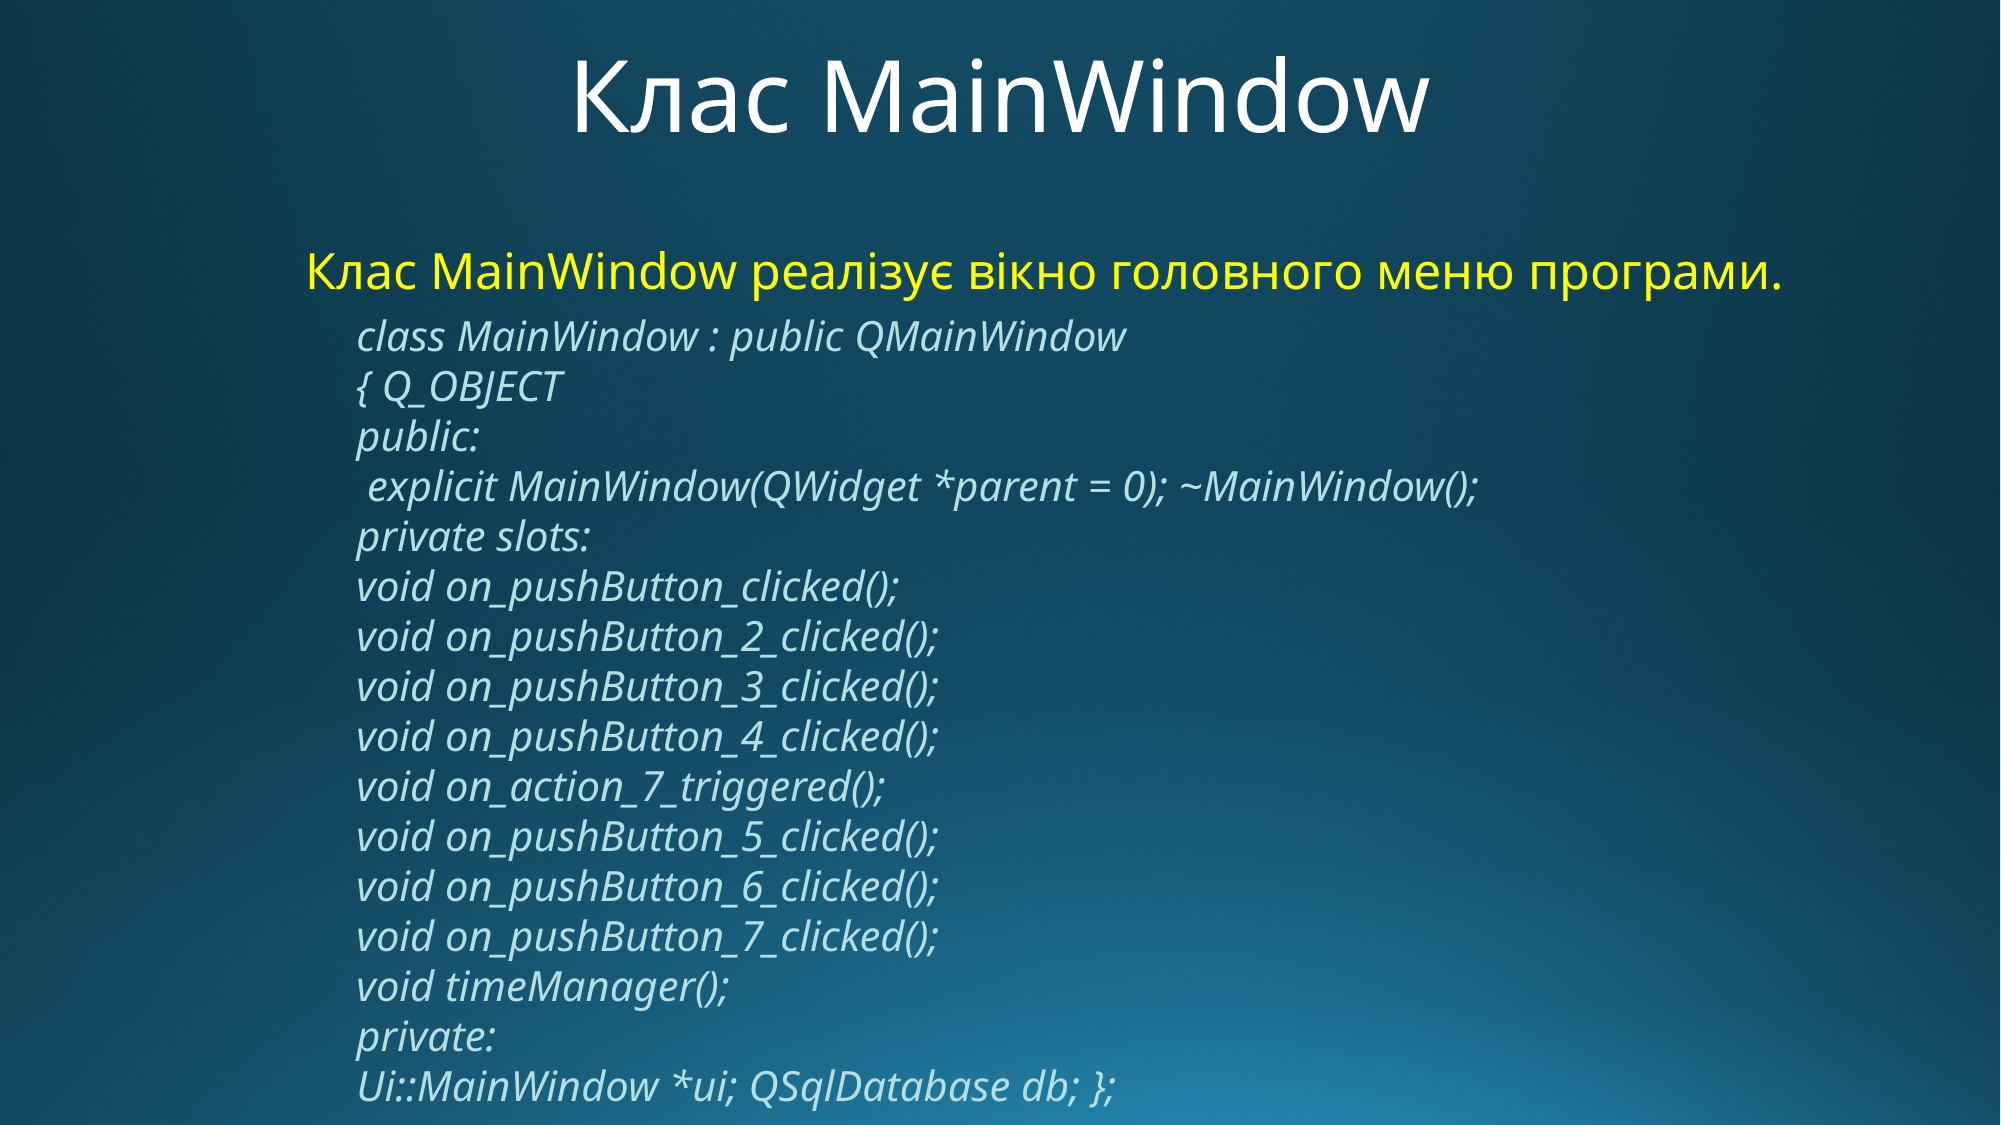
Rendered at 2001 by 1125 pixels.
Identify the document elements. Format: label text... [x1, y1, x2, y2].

text_box class MainWindow : public QMainWindow { Q_OBJECT public: explicit MainWindow(QWidget *parent = 0); ~MainWindow(); private slots: void on_pushButton_clicked(); void on_pushButton_2_clicked(); void on_pushButton_3_clicked(); void on_pushButton_4_clicked(); void on_action_7_triggered(); void on_pushButton_5_clicked(); void on_pushButton_6_clicked(); void on_pushButton_7_clicked(); void timeManager(); private: Ui::MainWindow *ui; QSqlDatabase db; }; [341, 307, 1506, 1118]
text_box Клас MainWindow [0, 24, 2000, 160]
text_box Клас MainWindow реалізує вікно головного меню програми. [290, 231, 1800, 307]
picture [0, 0, 2001, 1125]
